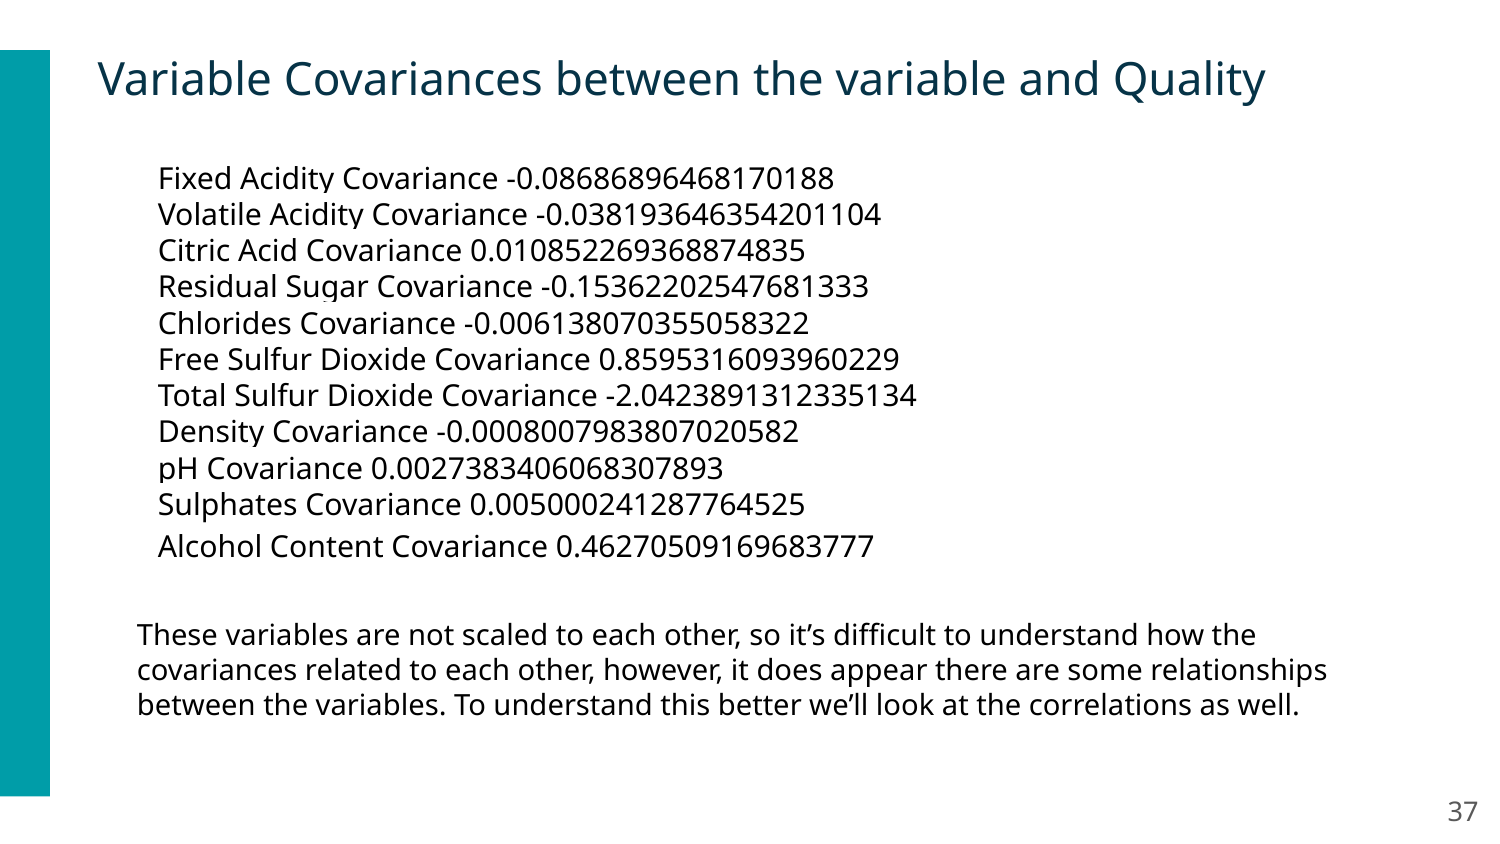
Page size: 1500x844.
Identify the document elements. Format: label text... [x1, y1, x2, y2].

text_box [0, 50, 50, 797]
slide_number ‹#› [1403, 779, 1494, 844]
text_box Fixed Acidity Covariance -0.08686896468170188 Volatile Acidity Covariance -0.038193646354201104 Citric Acid Covariance 0.010852269368874835 Residual Sugar Covariance -0.15362202547681333 Chlorides Covariance -0.006138070355058322 Free Sulfur Dioxide Covariance 0.8595316093960229 Total Sulfur Dioxide Covariance -2.0423891312335134 Density Covariance -0.0008007983807020582 pH Covariance 0.0027383406068307893 Sulphates Covariance 0.005000241287764525 Alcohol Content Covariance 0.46270509169683777 [142, 143, 1016, 579]
title Variable Covariances between the variable and Quality [97, 50, 1471, 144]
text_box These variables are not scaled to each other, so it’s difficult to understand how the covariances related to each other, however, it does appear there are some relationships between the variables. To understand this better we’ll look at the correlations as well. [121, 601, 1404, 737]
